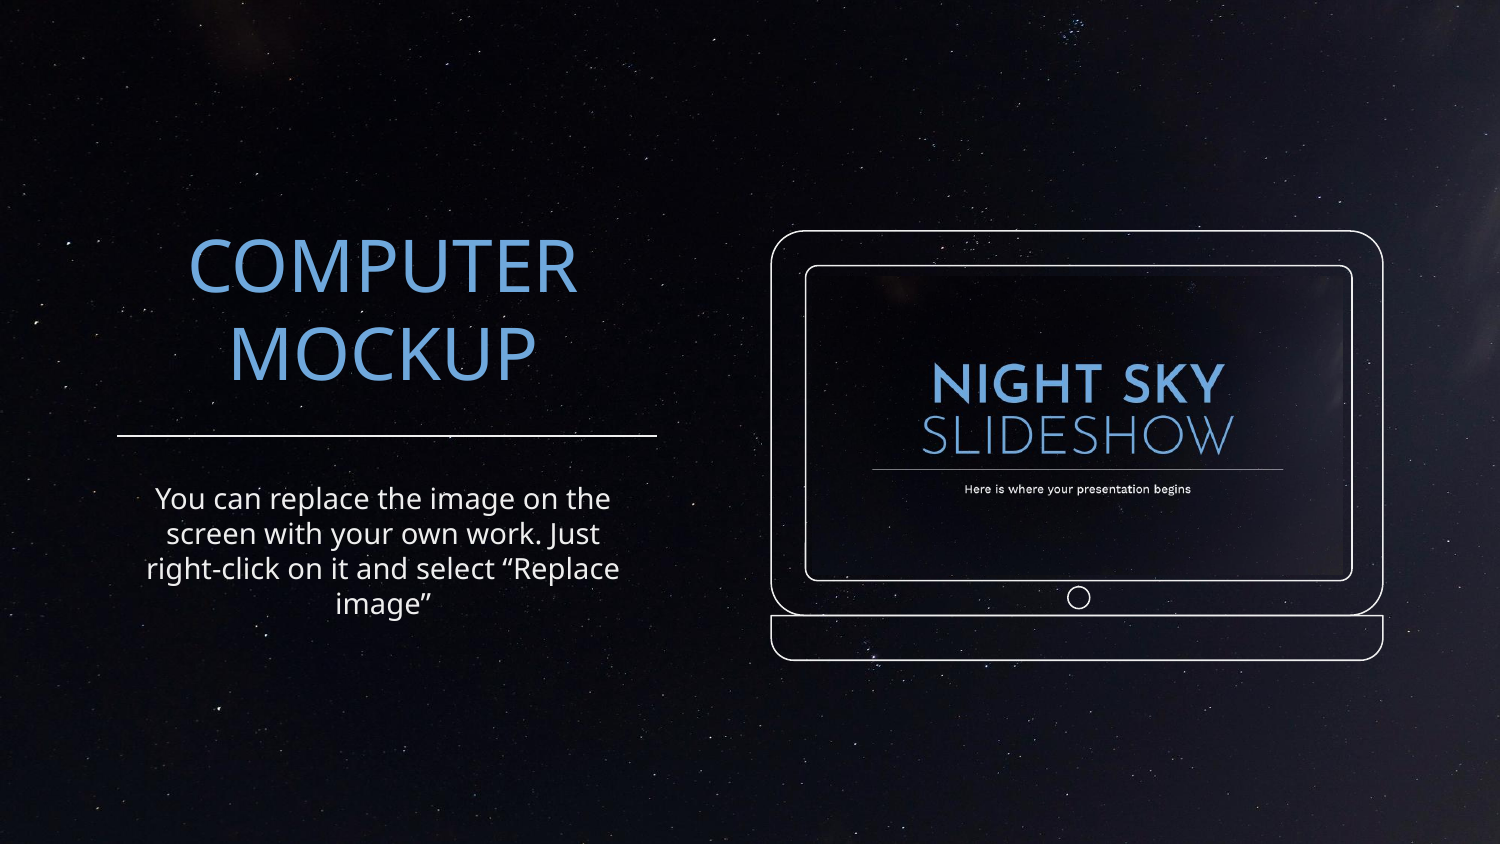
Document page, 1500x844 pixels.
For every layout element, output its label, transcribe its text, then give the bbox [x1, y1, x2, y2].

subtitle You can replace the image on the screen with your own work. Just right-click on it and select “Replace image” [118, 465, 649, 640]
picture [0, 0, 1500, 844]
title COMPUTER MOCKUP [118, 204, 649, 395]
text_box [770, 230, 1384, 661]
